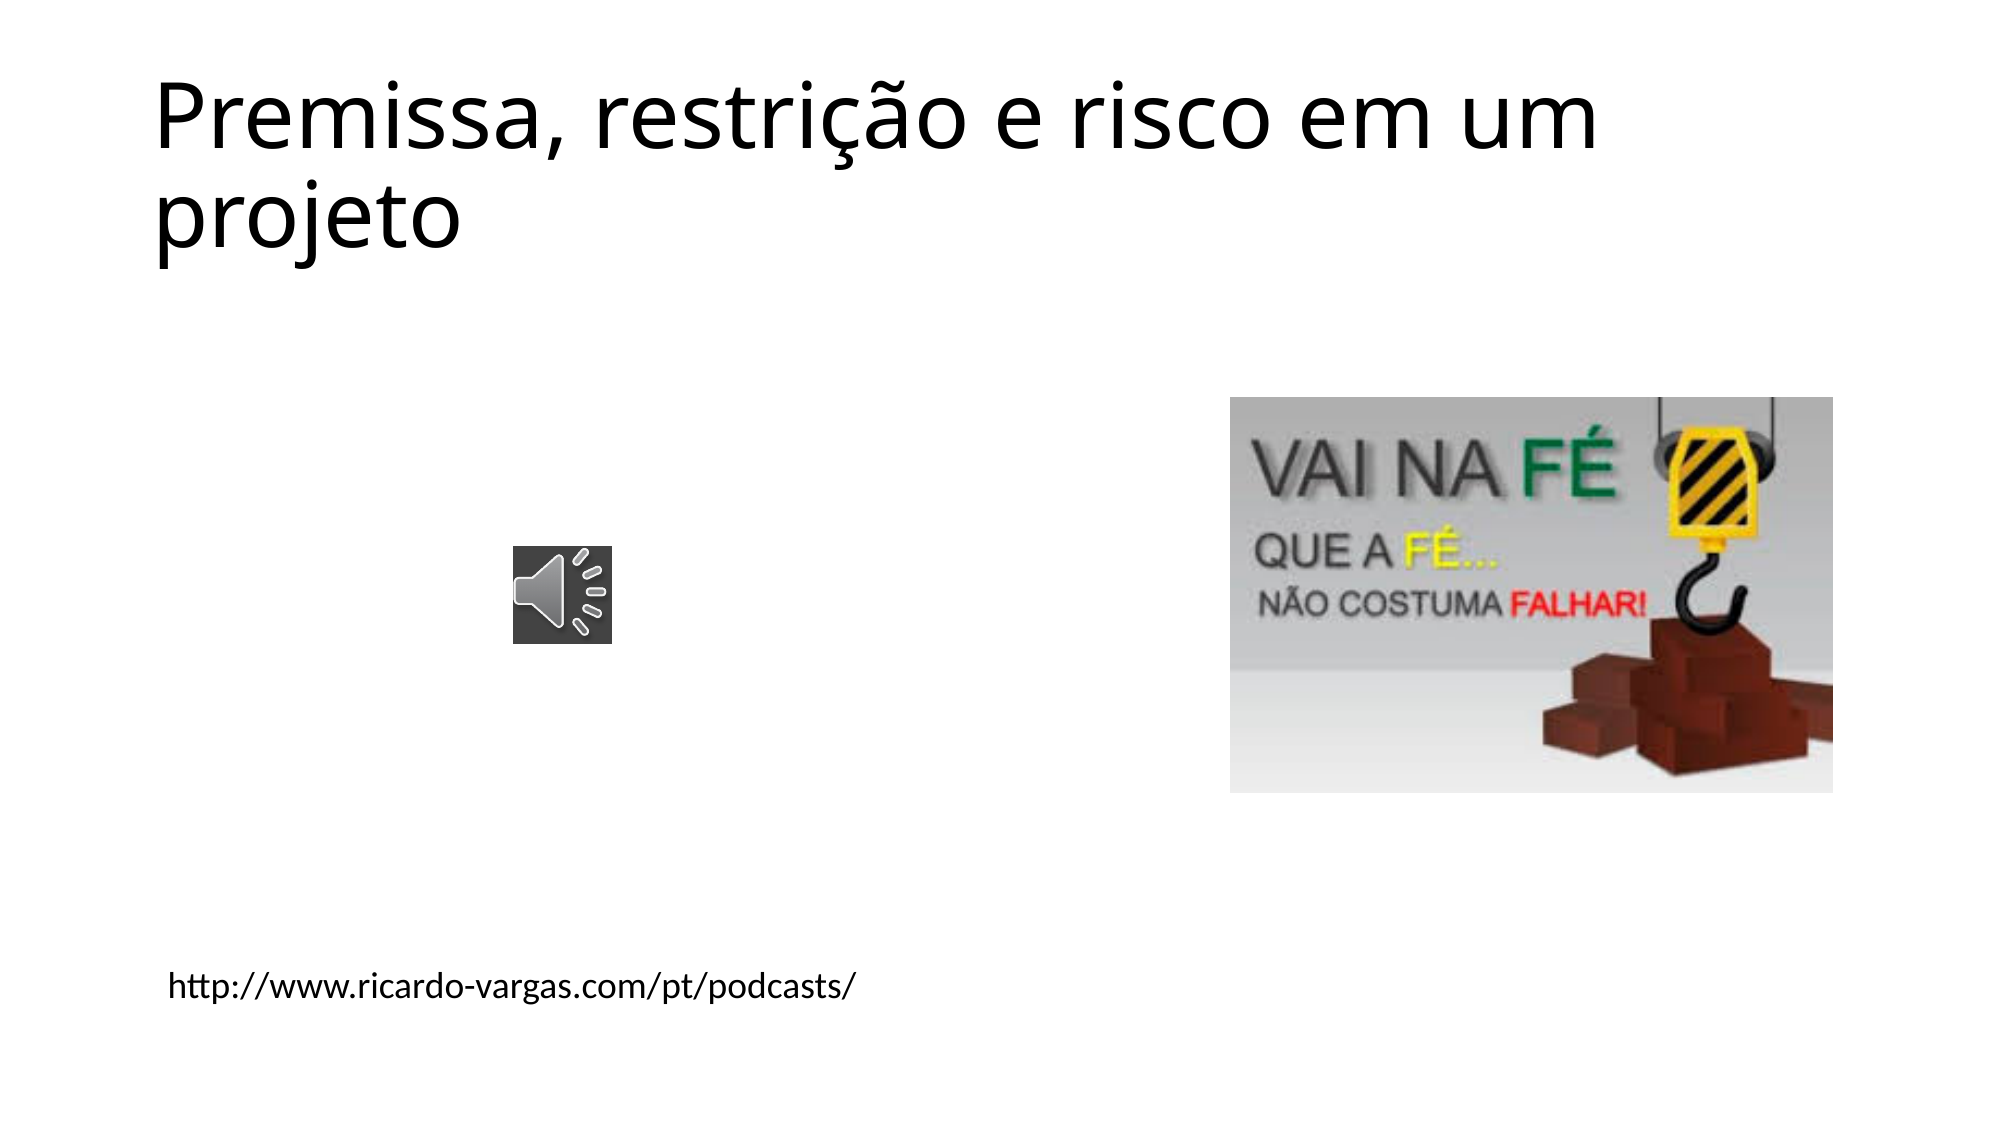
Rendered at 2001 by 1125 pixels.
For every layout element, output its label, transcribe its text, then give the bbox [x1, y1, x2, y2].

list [1230, 397, 1833, 793]
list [512, 544, 613, 645]
text_box http://www.ricardo-vargas.com/pt/podcasts/ [152, 953, 872, 1014]
title Premissa, restrição e risco em um projeto [137, 59, 1863, 278]
